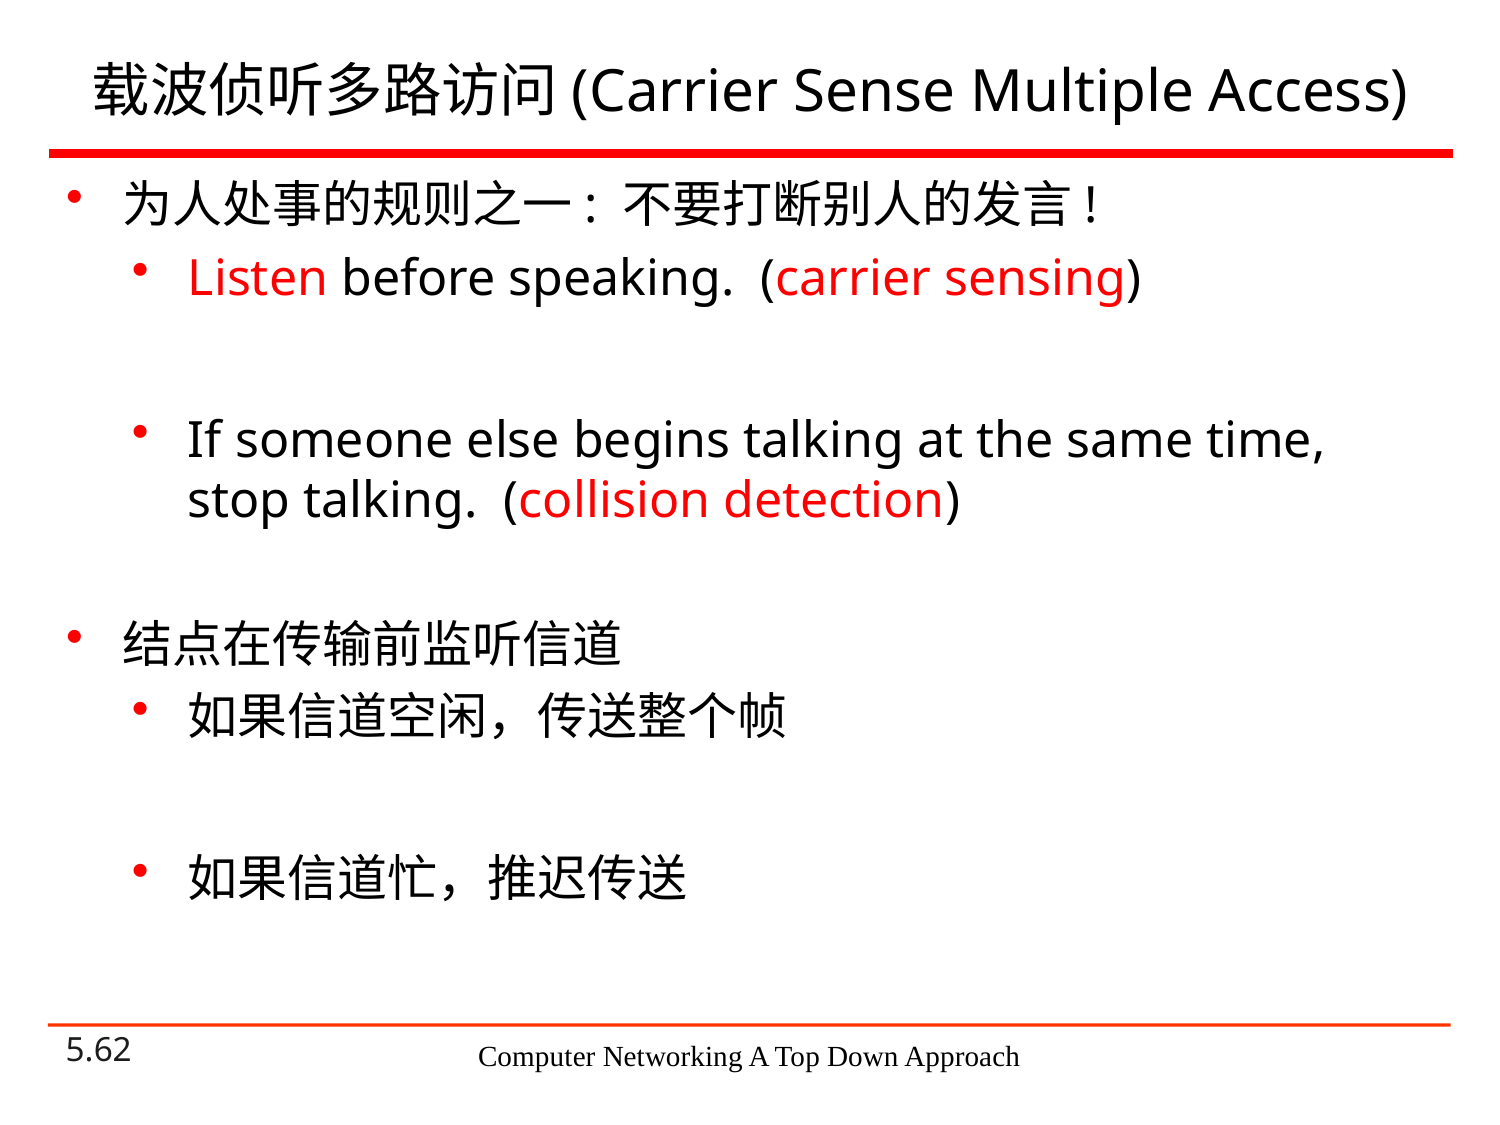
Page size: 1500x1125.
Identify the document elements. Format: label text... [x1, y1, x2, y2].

list 为人处事的规则之一: 不要打断别人的发言! Listen before speaking. (carrier sensing) If someone else begins talking at the same time, stop talking. (collision detection) 结点在传输前监听信道 如果信道空闲，传送整个帧 如果信道忙，推迟传送 [50, 164, 1446, 1025]
title 载波侦听多路访问(Carrier Sense Multiple Access) [49, 35, 1451, 141]
